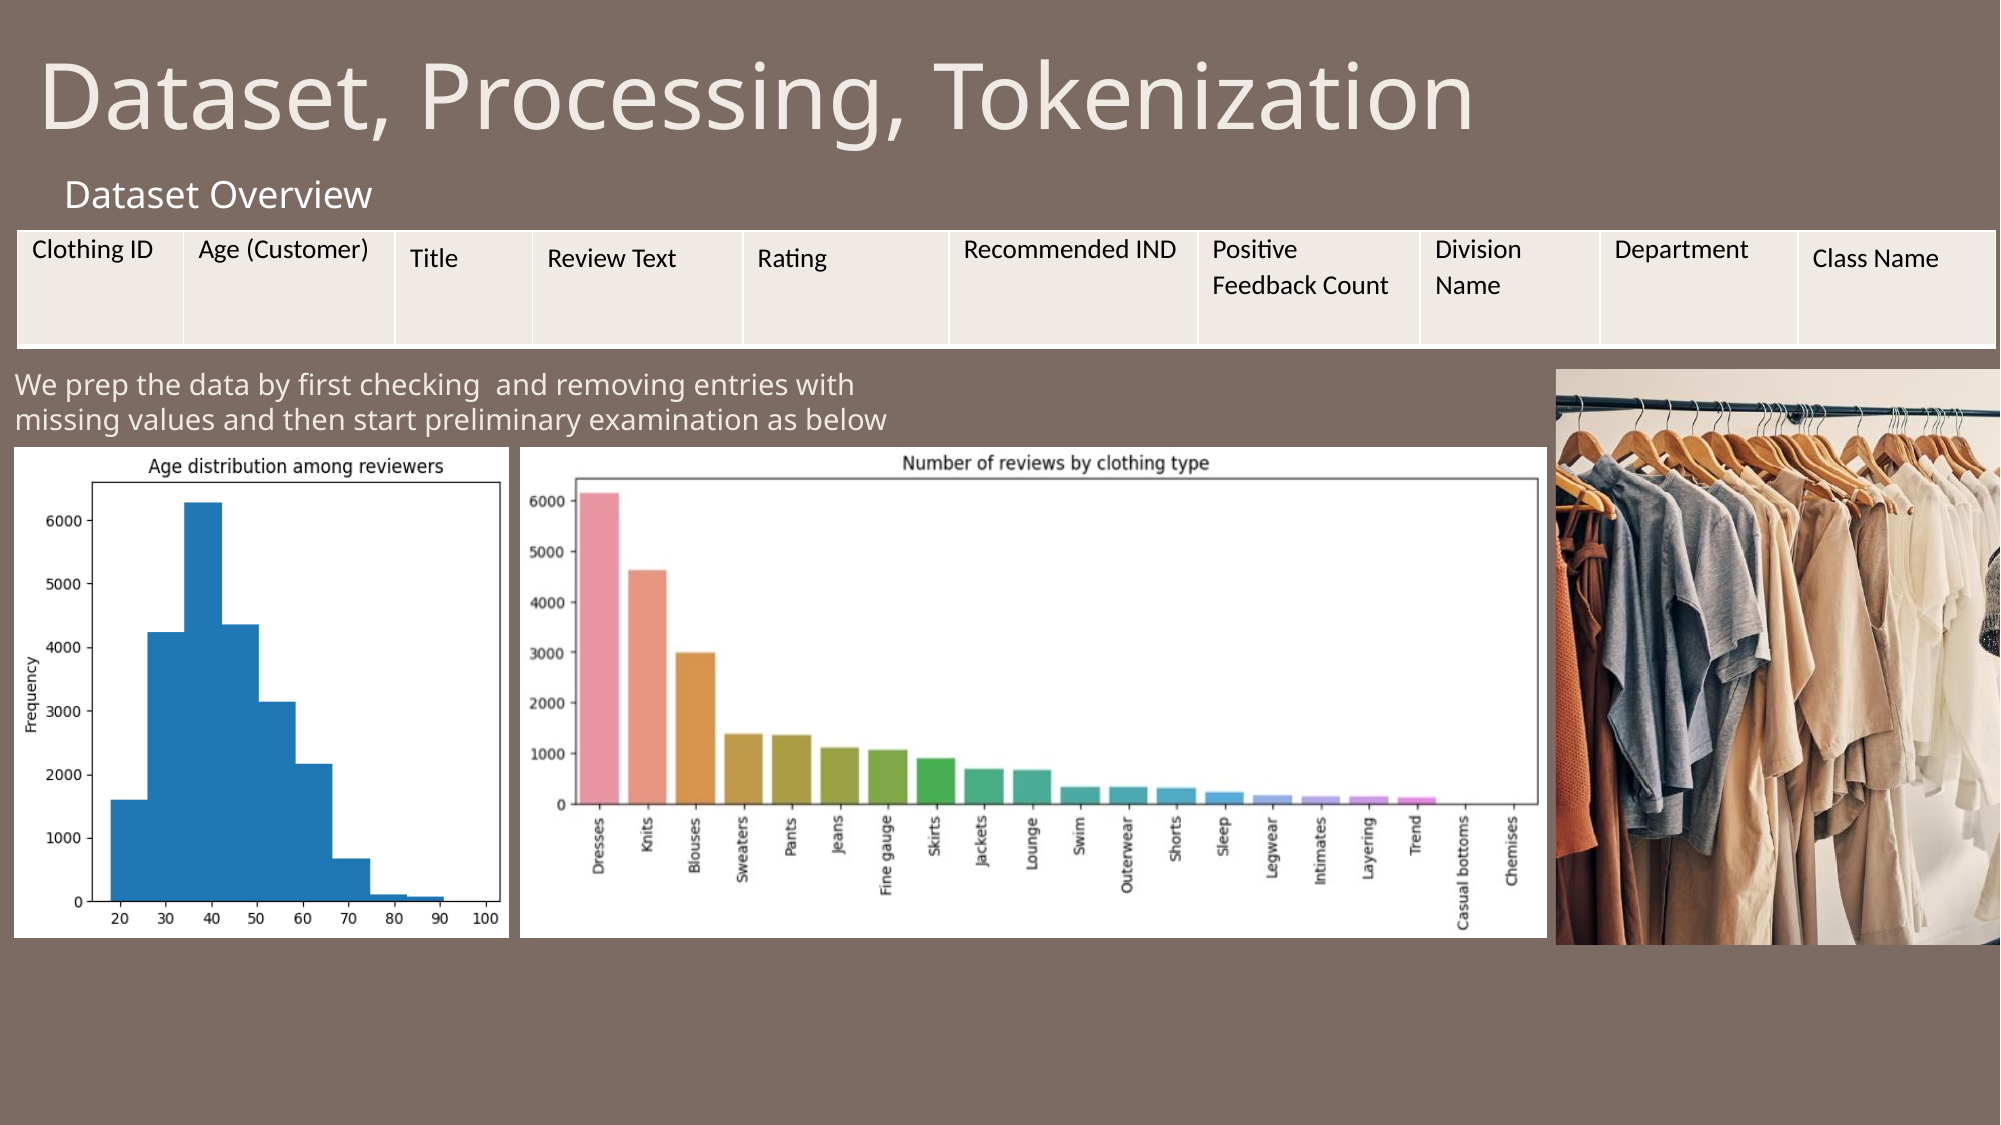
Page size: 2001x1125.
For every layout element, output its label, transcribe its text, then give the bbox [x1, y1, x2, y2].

table_header Positive Feedback Count [1199, 232, 1419, 344]
picture [520, 447, 1547, 938]
table_header Review Text [533, 232, 742, 344]
table_header Title [396, 232, 532, 344]
picture [14, 447, 509, 938]
text_box Dataset Overview [48, 163, 510, 224]
table_header Division Name [1421, 232, 1599, 344]
picture [1555, 369, 2000, 949]
list We prep the data by first checking and removing entries with missing values and then start preliminary examination as below [14, 358, 955, 459]
table_header Recommended IND [950, 232, 1197, 344]
title Dataset, Processing, Tokenization [37, 18, 1750, 157]
table_header Department [1601, 232, 1797, 344]
table_header Rating [744, 232, 948, 344]
table_header Age (Customer) [184, 232, 394, 344]
table_header Clothing ID [18, 232, 183, 344]
table_header Class Name [1799, 232, 1995, 344]
